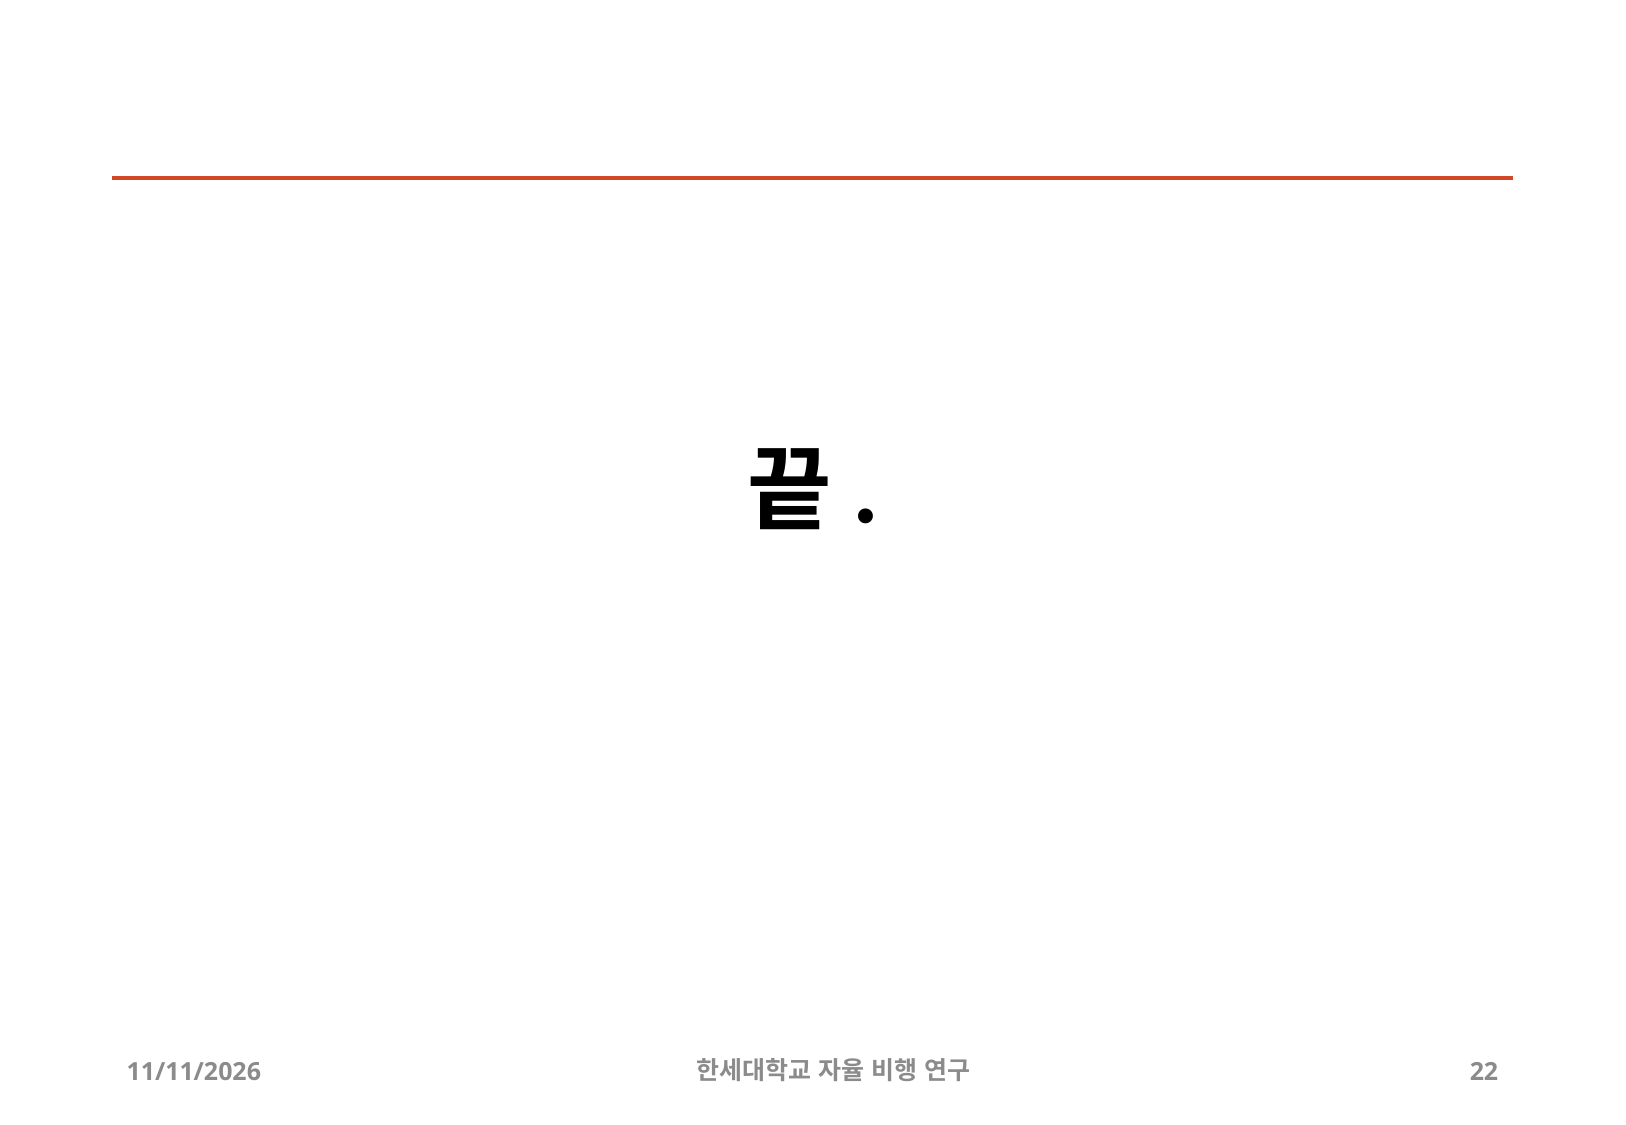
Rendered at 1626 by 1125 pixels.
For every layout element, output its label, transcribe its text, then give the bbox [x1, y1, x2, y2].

title 끝. [111, 384, 1514, 602]
slide_number 22 [1433, 1042, 1514, 1103]
footer 한세대학교 자율 비행 연구 [667, 1042, 1000, 1103]
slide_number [111, 1042, 303, 1103]
